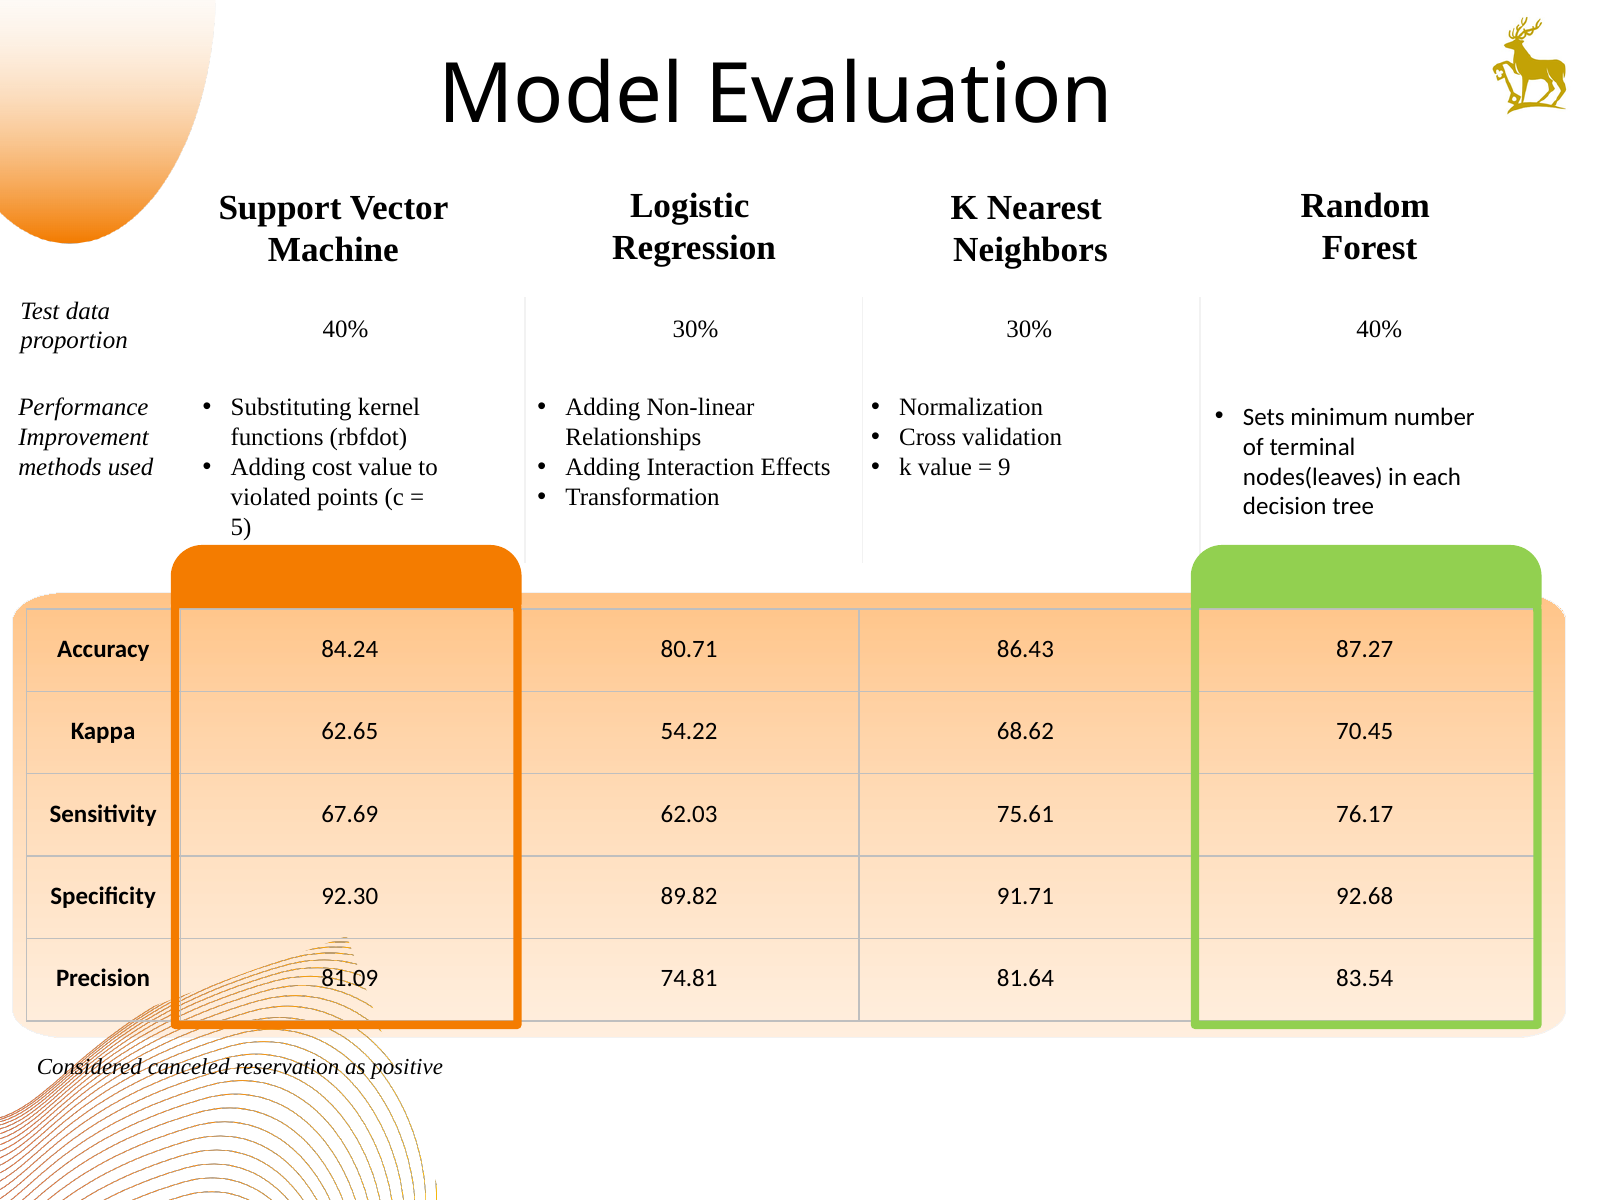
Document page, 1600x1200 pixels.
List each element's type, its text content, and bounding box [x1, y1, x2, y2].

text_box K Nearest Neighbors [825, 176, 1237, 276]
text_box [1194, 548, 1538, 1026]
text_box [174, 548, 518, 1026]
text_box Random Forest [1112, 174, 1600, 275]
text_box Test data proportion [5, 286, 238, 362]
text_box [1462, 0, 1600, 138]
text_box Support Vector Machine [142, 176, 525, 276]
text_box Performance Improvement methods used [3, 383, 187, 488]
text_box Adding Non-linear Relationships Adding Interaction Effects Transformation [529, 383, 850, 549]
text_box 40% [228, 305, 463, 351]
text_box 40% [1262, 305, 1497, 351]
text_box Logistic Regression [488, 174, 900, 275]
text_box Model Evaluation [438, 56, 1223, 140]
text_box [0, 0, 216, 244]
text_box Sets minimum number of terminal nodes(leaves) in each decision tree [1204, 392, 1494, 547]
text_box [12, 592, 1566, 1038]
text_box 30% [912, 305, 1147, 351]
text_box Considered canceled reservation as positive [22, 1049, 550, 1087]
text_box Normalization Cross validation k value = 9 [866, 383, 1175, 518]
text_box Substituting kernel functions (rbfdot) Adding cost value to violated points (c = 5) [187, 383, 456, 547]
text_box 30% [578, 305, 813, 351]
text_box [0, 1053, 443, 1200]
